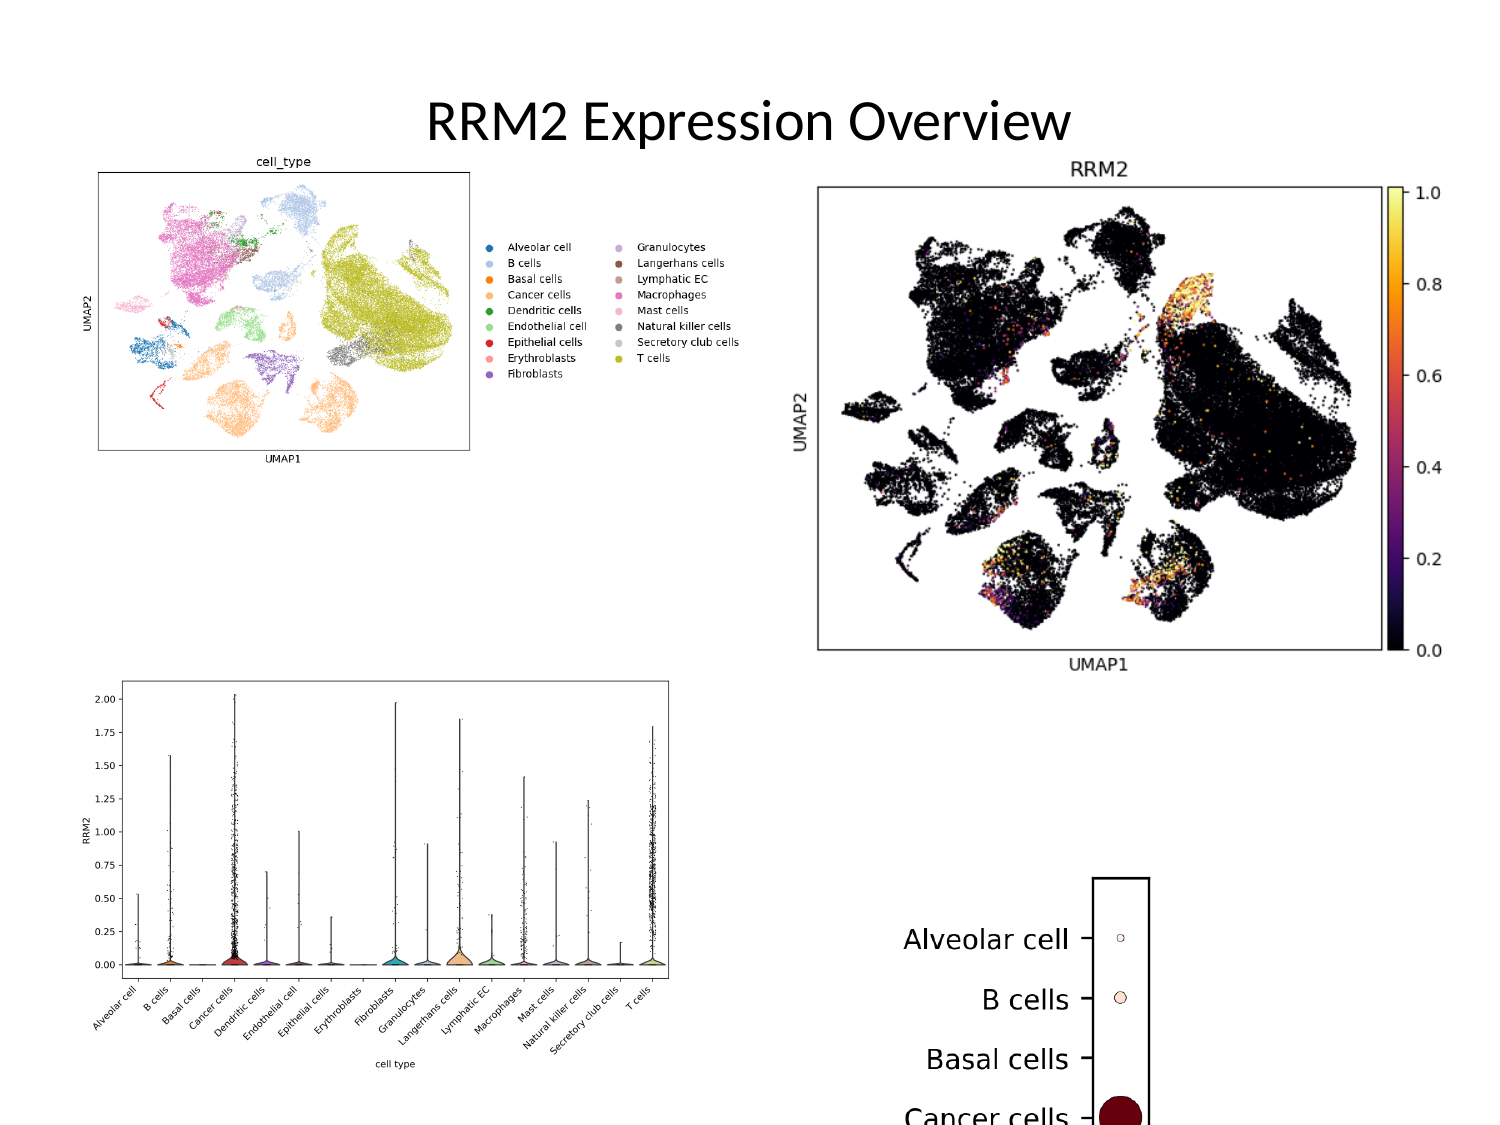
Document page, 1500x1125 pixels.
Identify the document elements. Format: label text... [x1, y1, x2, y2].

text_box RRM2 Expression Overview [412, 75, 1088, 160]
picture [779, 149, 1456, 1125]
picture [74, 674, 676, 1076]
picture [74, 149, 751, 472]
